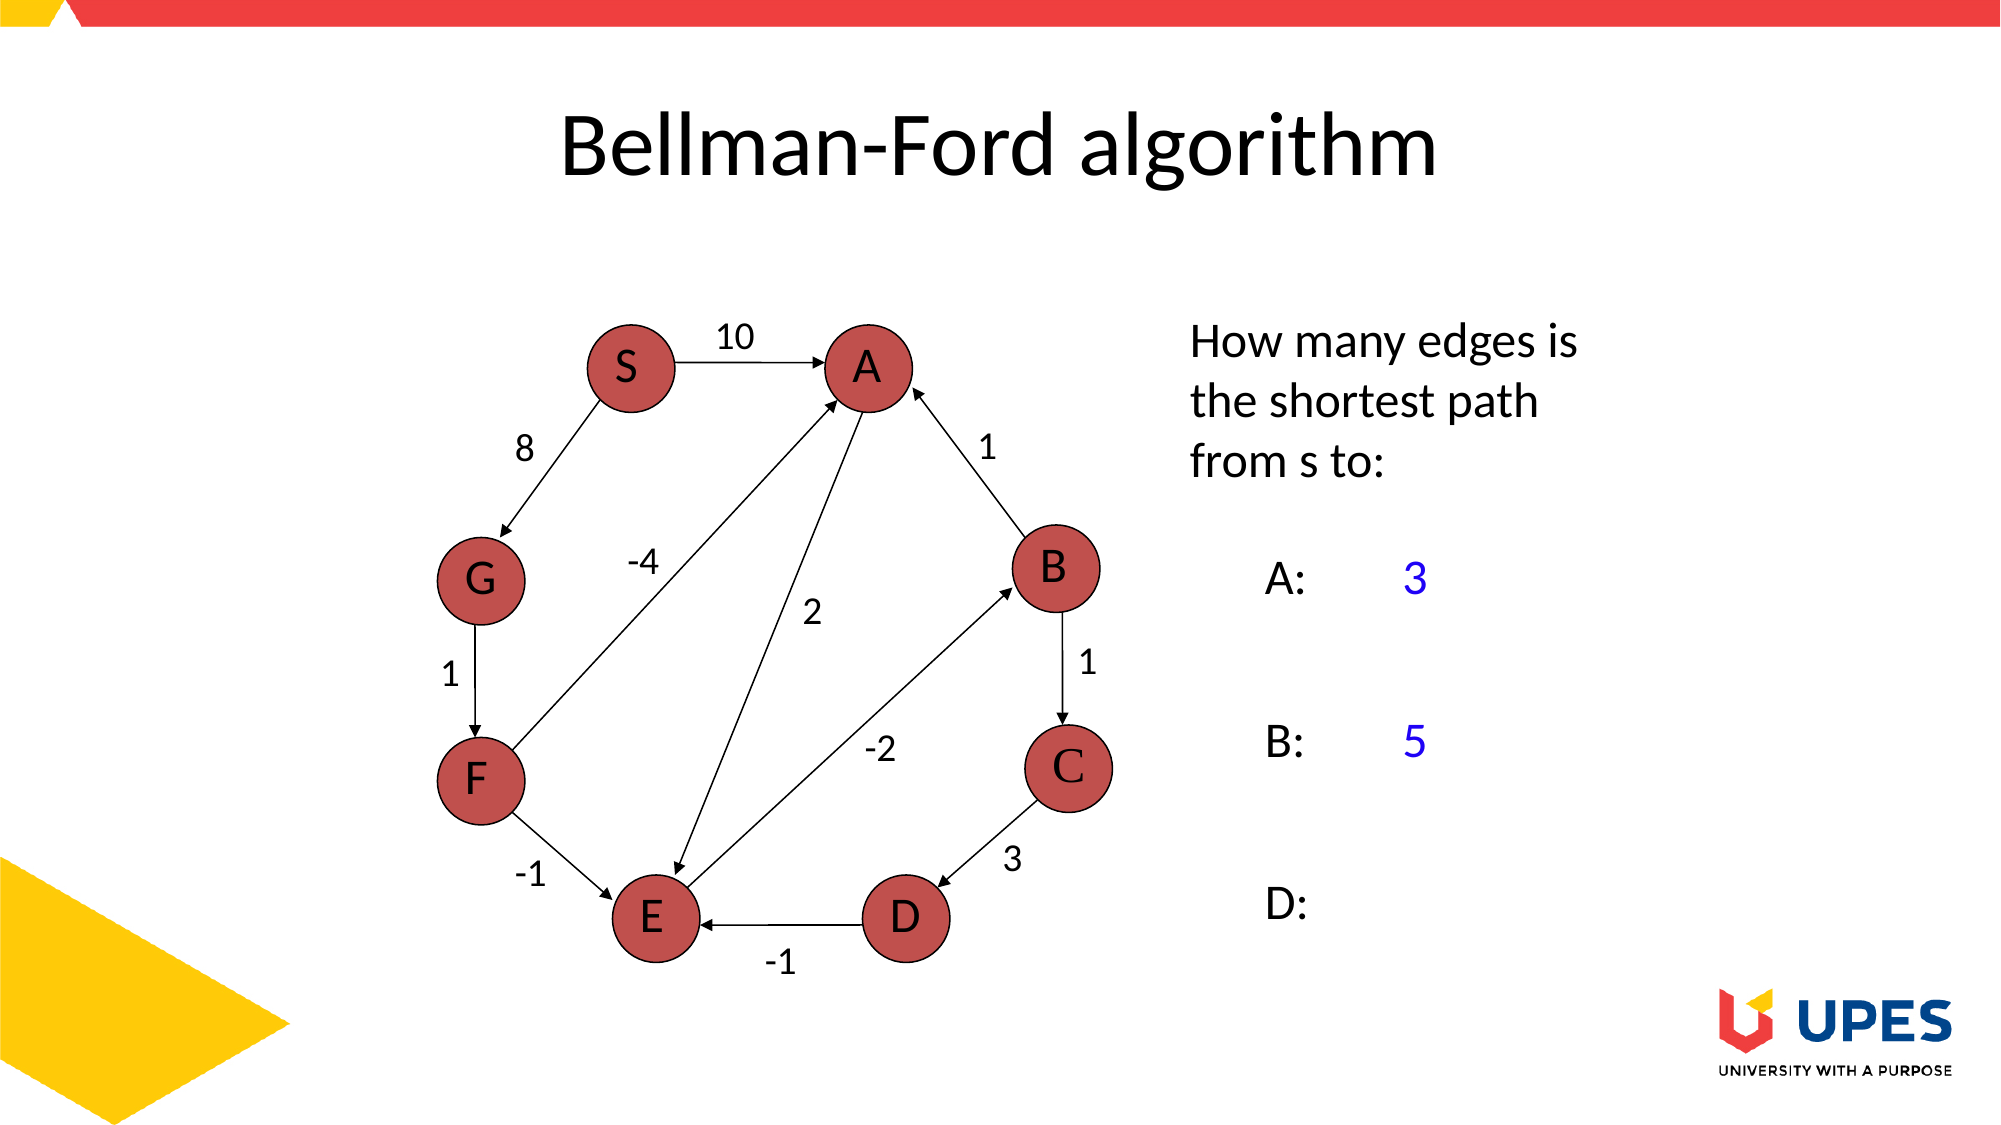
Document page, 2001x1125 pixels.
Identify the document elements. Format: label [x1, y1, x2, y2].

text_box [1249, 699, 1338, 775]
title [99, 45, 1900, 233]
picture [0, 0, 2001, 1125]
text_box [424, 302, 1138, 963]
text_box [1249, 862, 1338, 938]
text_box [1175, 299, 1663, 495]
text_box [1387, 699, 1475, 775]
text_box [1249, 537, 1338, 613]
text_box [749, 927, 825, 990]
text_box [1387, 537, 1475, 613]
